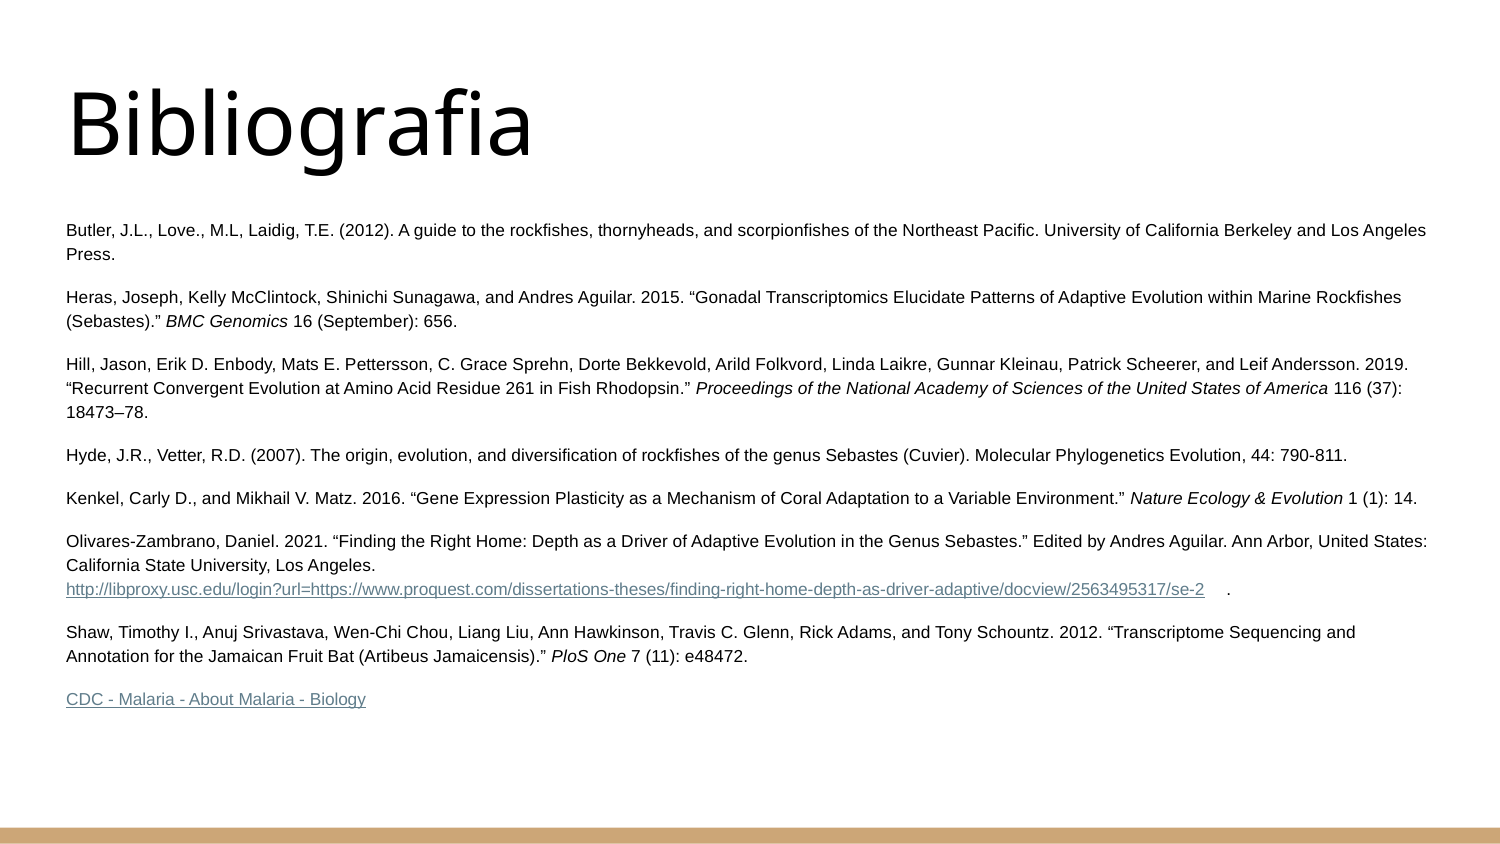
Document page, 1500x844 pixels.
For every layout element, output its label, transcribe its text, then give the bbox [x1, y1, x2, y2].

title Bibliografia [51, 51, 1449, 189]
list Butler, J.L., Love., M.L, Laidig, T.E. (2012). A guide to the rockfishes, thornyheads, and scorpionfishes of the Northeast Pacific. University of California Berkeley and Los Angeles Press. Heras, Joseph, Kelly McClintock, Shinichi Sunagawa, and Andres Aguilar. 2015. “Gonadal Transcriptomics Elucidate Patterns of Adaptive Evolution within Marine Rockfishes (Sebastes).” BMC Genomics 16 (September): 656. Hill, Jason, Erik D. Enbody, Mats E. Pettersson, C. Grace Sprehn, Dorte Bekkevold, Arild Folkvord, Linda Laikre, Gunnar Kleinau, Patrick Scheerer, and Leif Andersson. 2019. “Recurrent Convergent Evolution at Amino Acid Residue 261 in Fish Rhodopsin.” Proceedings of the National Academy of Sciences of the United States of America 116 (37): 18473–78. Hyde, J.R., Vetter, R.D. (2007). The origin, evolution, and diversification of rockfishes of the genus Sebastes (Cuvier). Molecular Phylogenetics Evolution, 44: 790-811. Kenkel, Carly D., and Mikhail V. Matz. 2016. “Gene Expression Plasticity as a Mechanism of Coral Adaptation to a Variable Environment.” Nature Ecology & Evolution 1 (1): 14. Olivares-Zambrano, Daniel. 2021. “Finding the Right Home: Depth as a Driver of Adaptive Evolution in the Genus Sebastes.” Edited by Andres Aguilar. Ann Arbor, United States: California State University, Los Angeles. http://libproxy.usc.edu/login?url=https://www.proquest.com/dissertations-theses/finding-right-home-depth-as-driver-adaptive/docview/2563495317/se-2. Shaw, Timothy I., Anuj Srivastava, Wen-Chi Chou, Liang Liu, Ann Hawkinson, Travis C. Glenn, Rick Adams, and Tony Schountz. 2012. “Transcriptome Sequencing and Annotation for the Jamaican Fruit Bat (Artibeus Jamaicensis).” PloS One 7 (11): e48472. CDC - Malaria - About Malaria - Biology [51, 200, 1449, 752]
